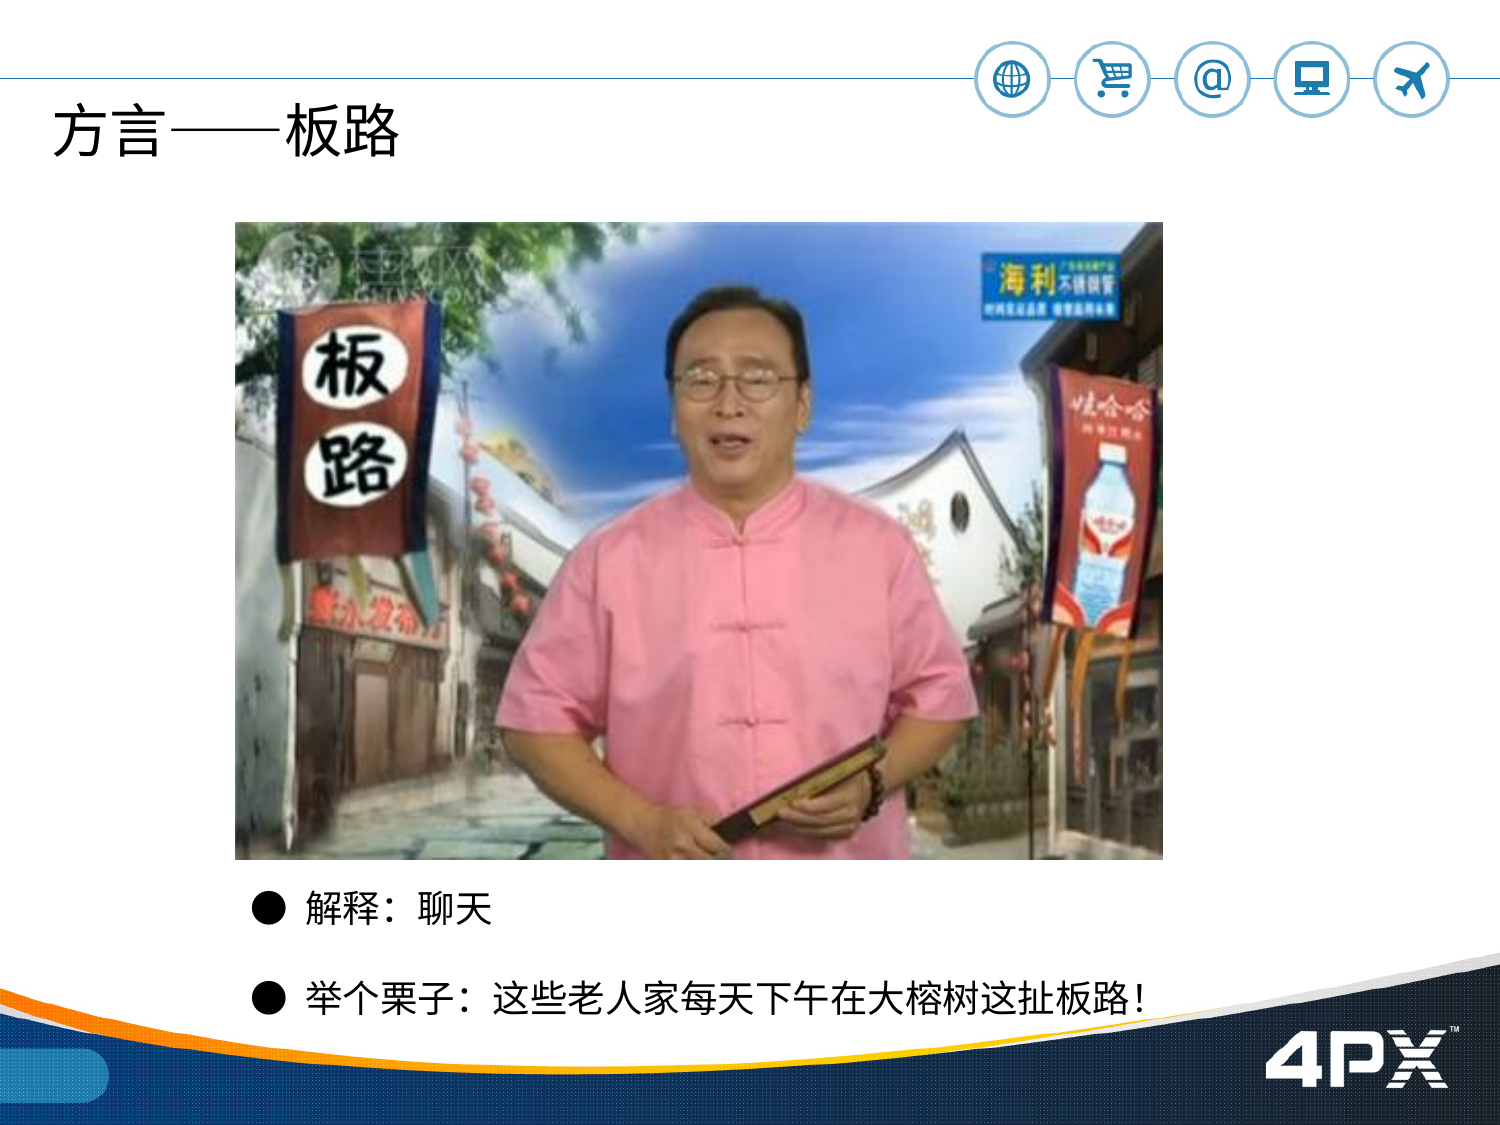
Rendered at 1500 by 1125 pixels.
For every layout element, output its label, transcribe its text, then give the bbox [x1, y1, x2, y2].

text_box 方言——板路 [36, 35, 1387, 223]
picture [0, 0, 1500, 1125]
text_box ● 解释：聊天 ● 举个栗子：这些老人家每天下午在大榕树这扯板路！ [235, 877, 1221, 1028]
